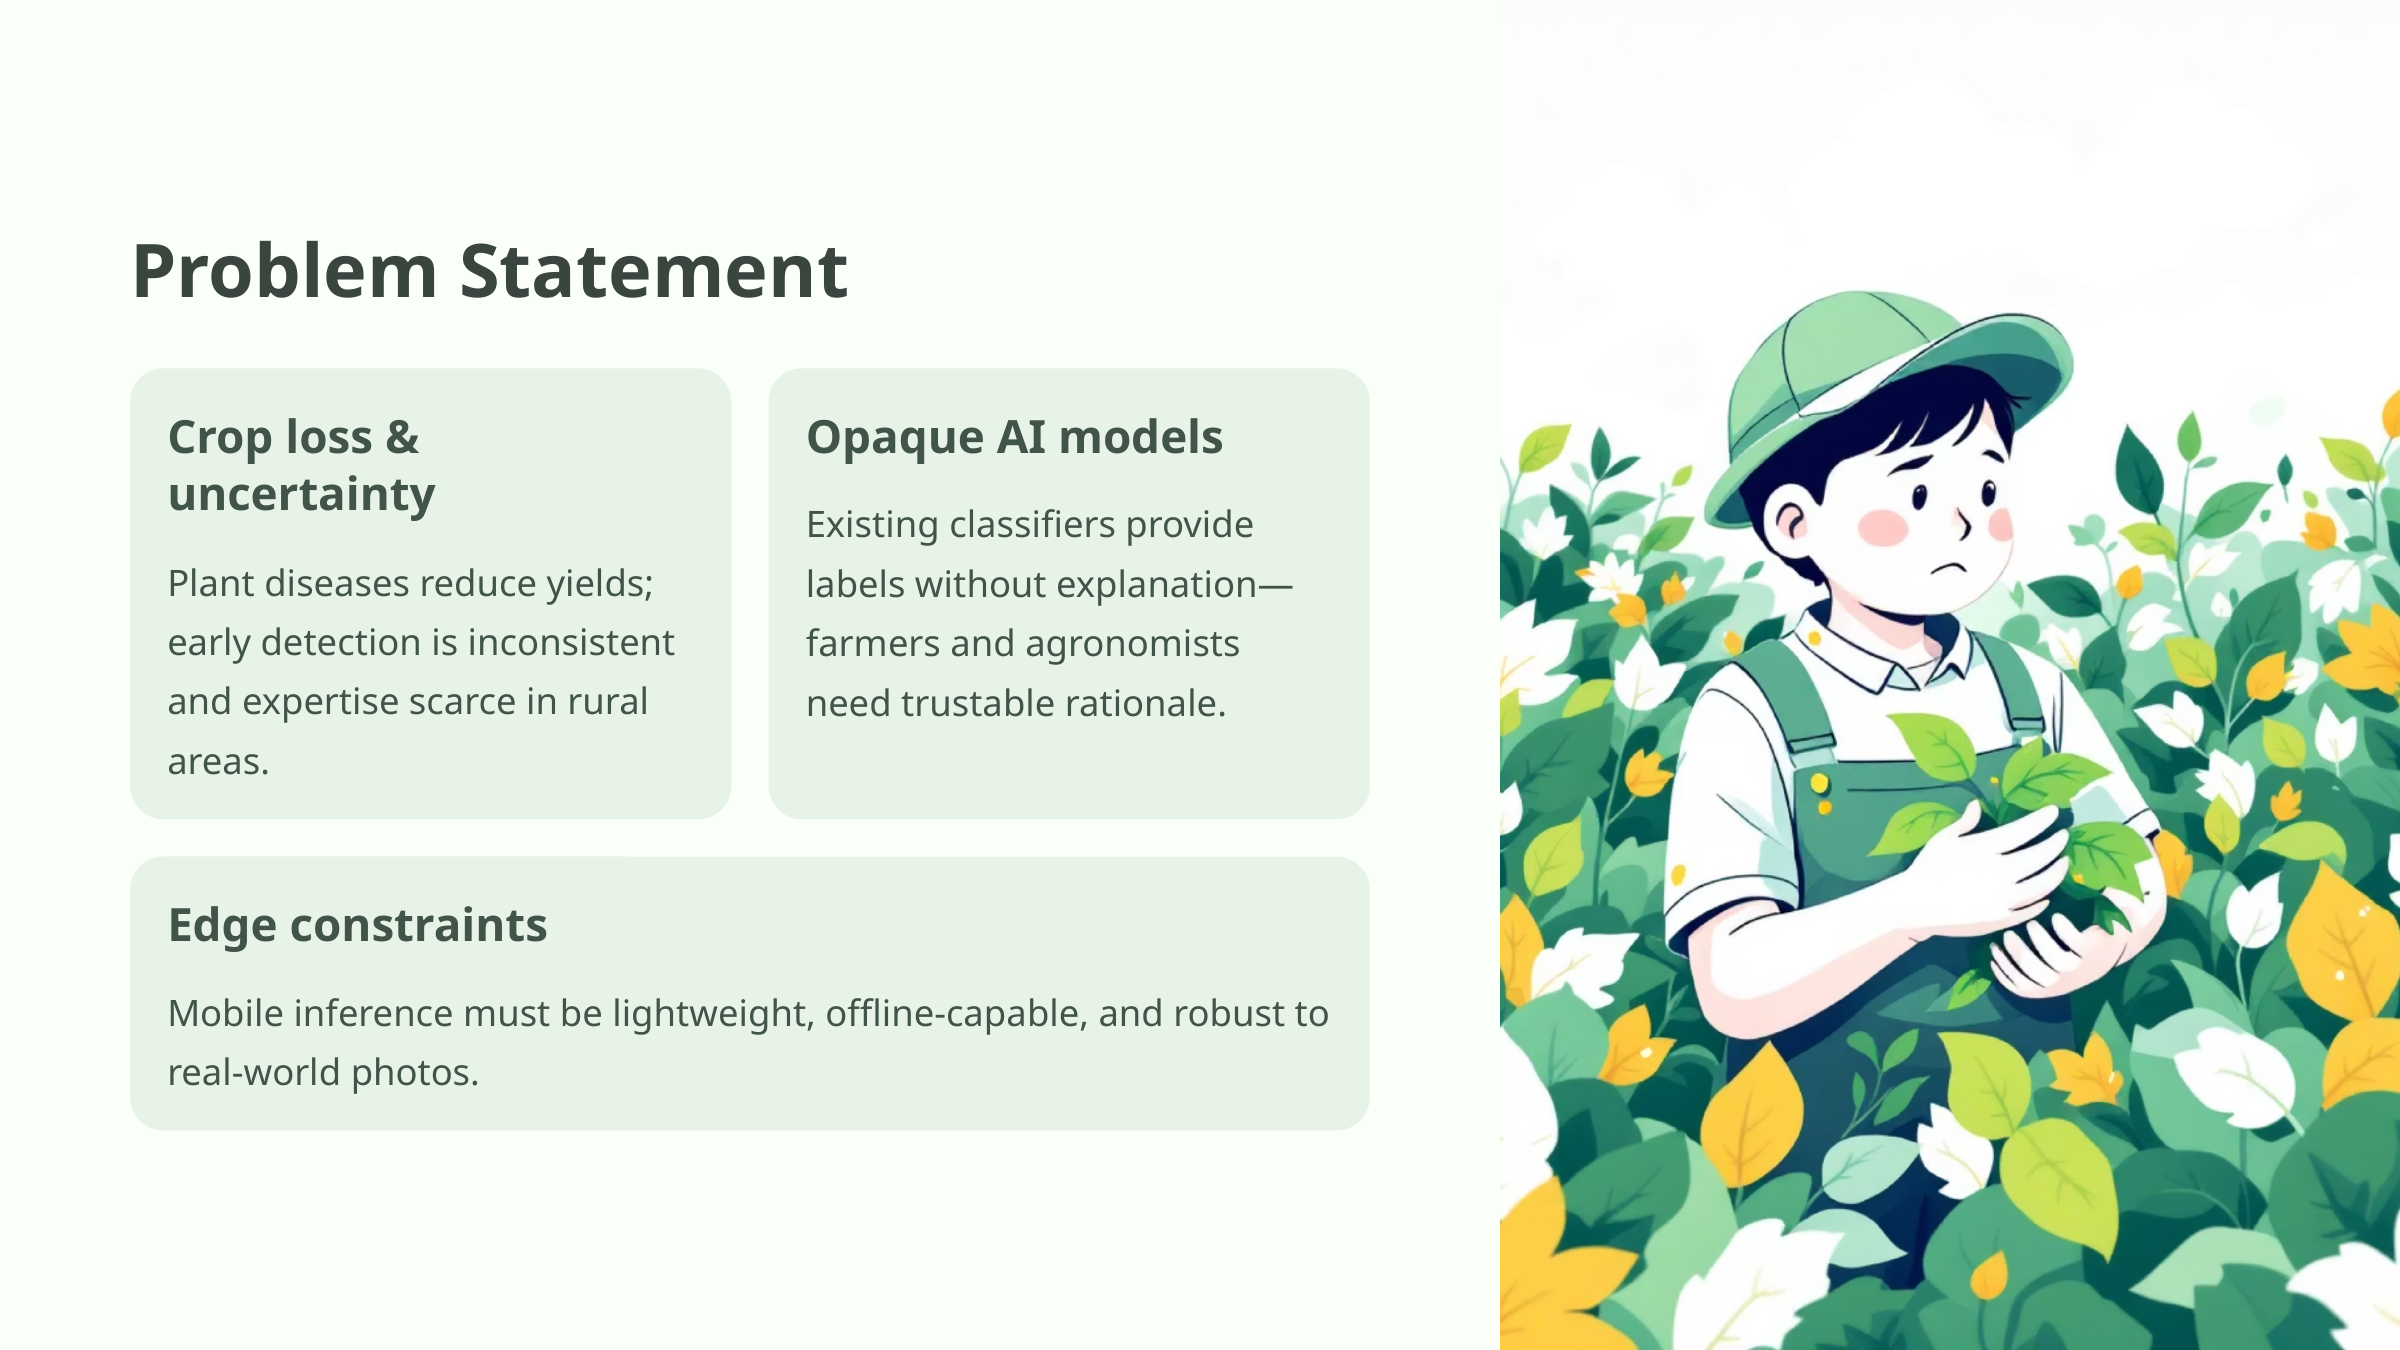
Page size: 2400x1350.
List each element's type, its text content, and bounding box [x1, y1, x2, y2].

text_box Crop loss & uncertainty [167, 405, 695, 522]
text_box Existing classifiers provide labels without explanation—farmers and agronomists need trustable rationale. [805, 485, 1333, 724]
text_box Mobile inference must be lightweight, offline-capable, and robust to real-world photos. [167, 974, 1333, 1094]
text_box Edge constraints [167, 893, 633, 952]
text_box [130, 368, 732, 820]
text_box [768, 368, 1370, 820]
text_box Opaque AI models [805, 405, 1271, 464]
text_box Plant diseases reduce yields; early detection is inconsistent and expertise scarce in rural areas. [167, 544, 695, 783]
text_box [130, 856, 1370, 1131]
picture [1499, 0, 2400, 1350]
text_box Problem Statement [130, 219, 875, 313]
